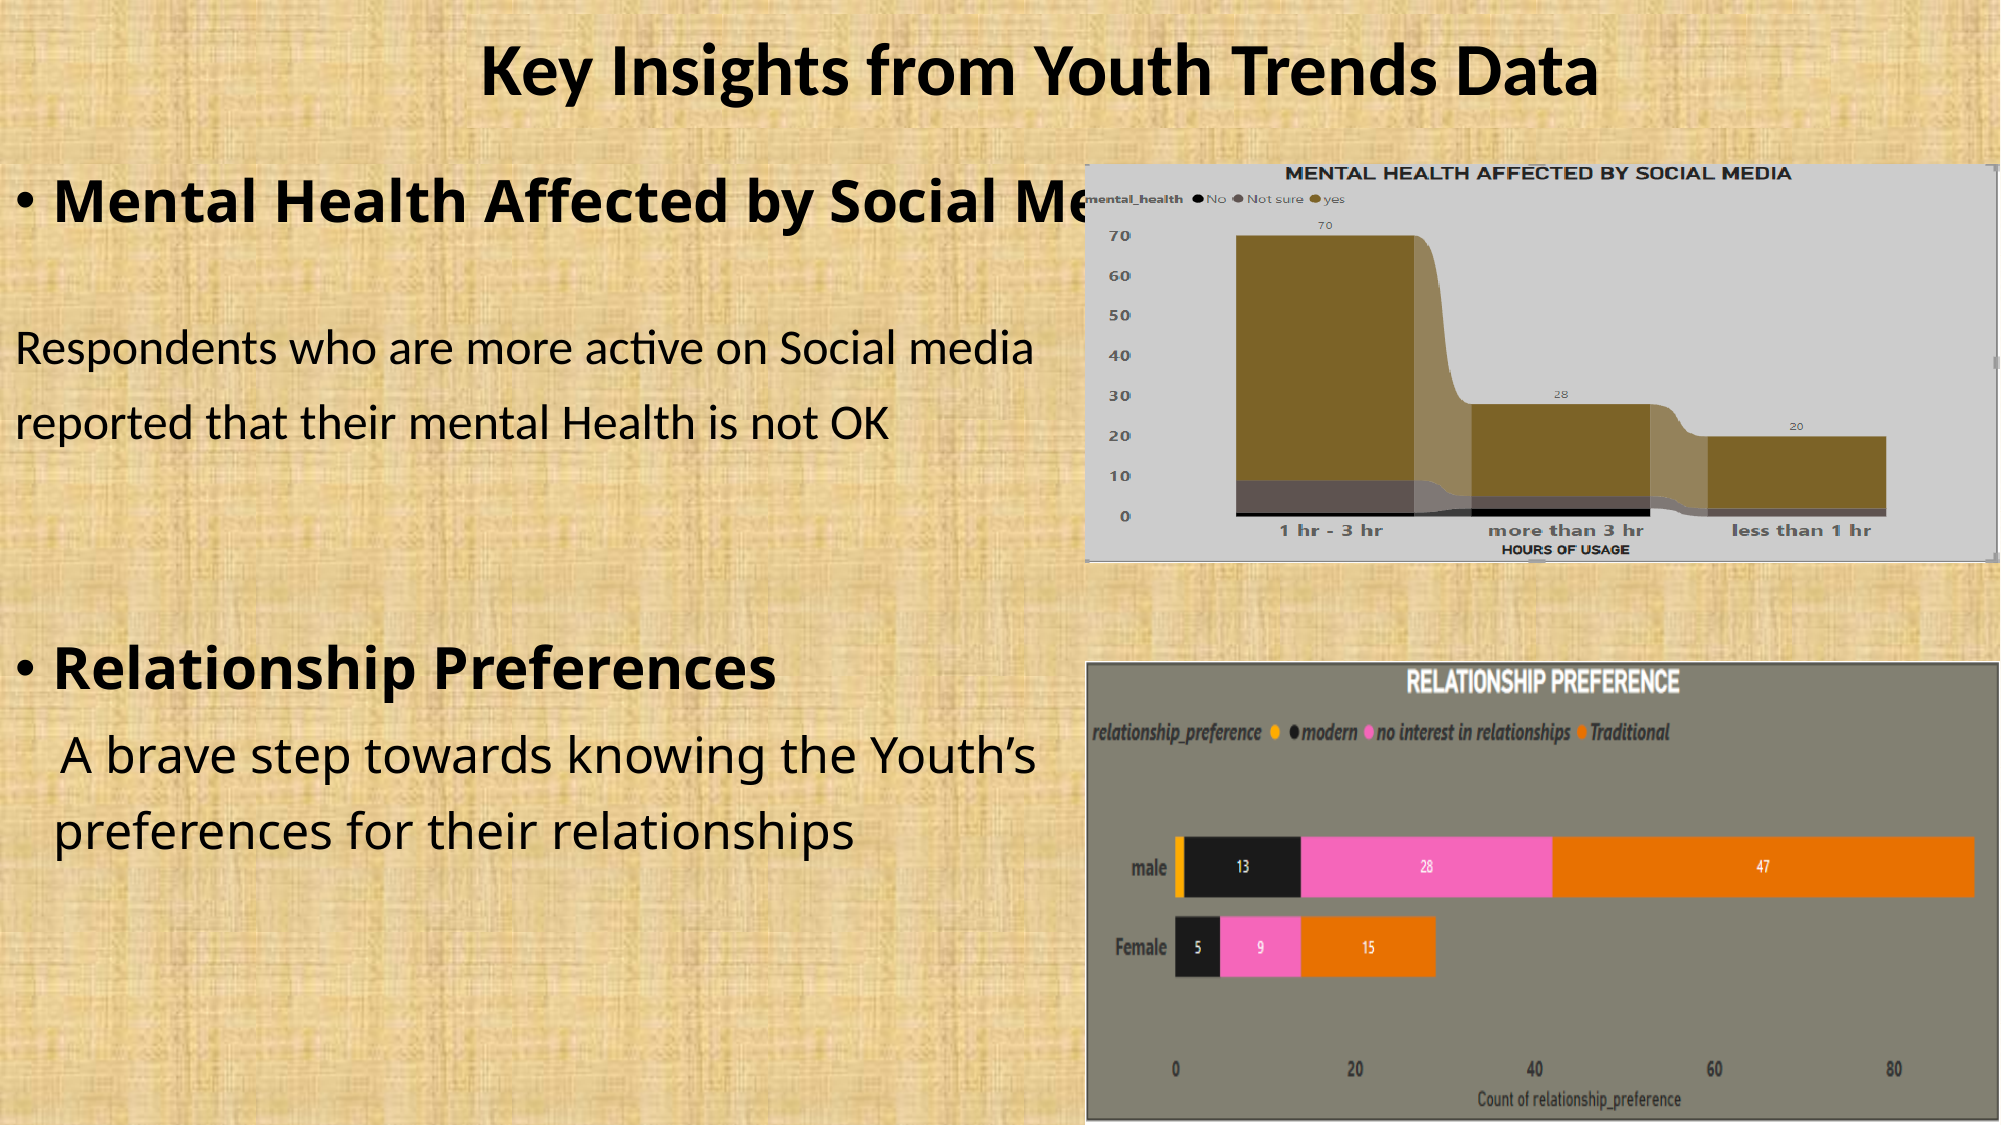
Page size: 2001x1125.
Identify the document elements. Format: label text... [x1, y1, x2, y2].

title Key Insights from Youth Trends Data [466, 14, 1831, 128]
list Mental Health Affected by Social Media Respondents who are more active on Social media reported that their mental Health is not OK Relationship Preferences A brave step towards knowing the Youth’s preferences for their relationships [0, 164, 2000, 1125]
picture [0, 0, 2001, 1125]
